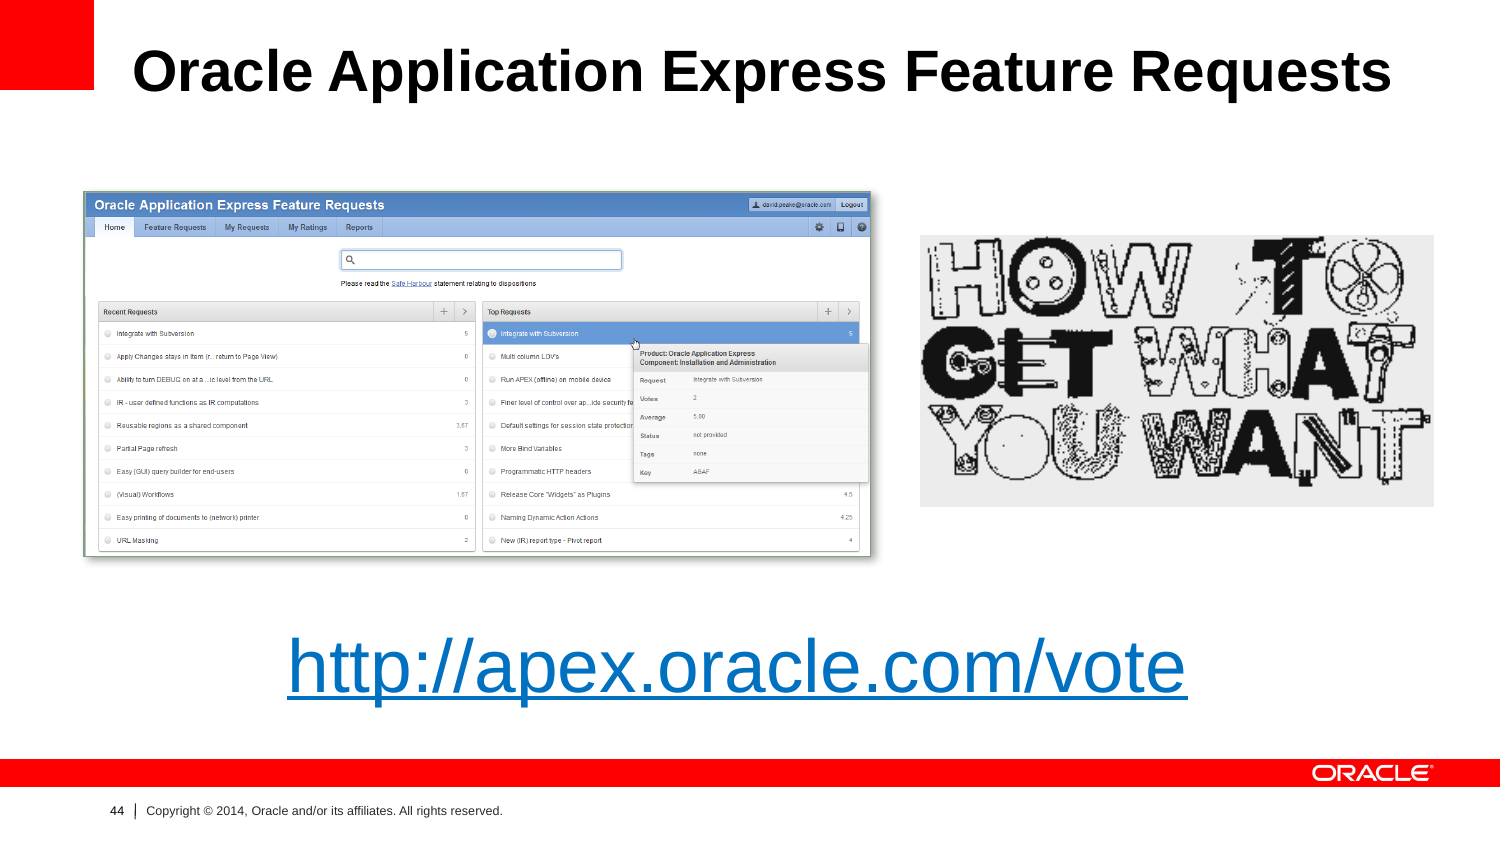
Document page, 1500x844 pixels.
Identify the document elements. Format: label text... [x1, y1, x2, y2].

picture [920, 235, 1434, 507]
text_box http://apex.oracle.com/vote [287, 617, 1225, 718]
title Oracle Application Express Feature Requests [132, 33, 1467, 104]
picture [0, 759, 1500, 787]
picture [84, 191, 870, 557]
